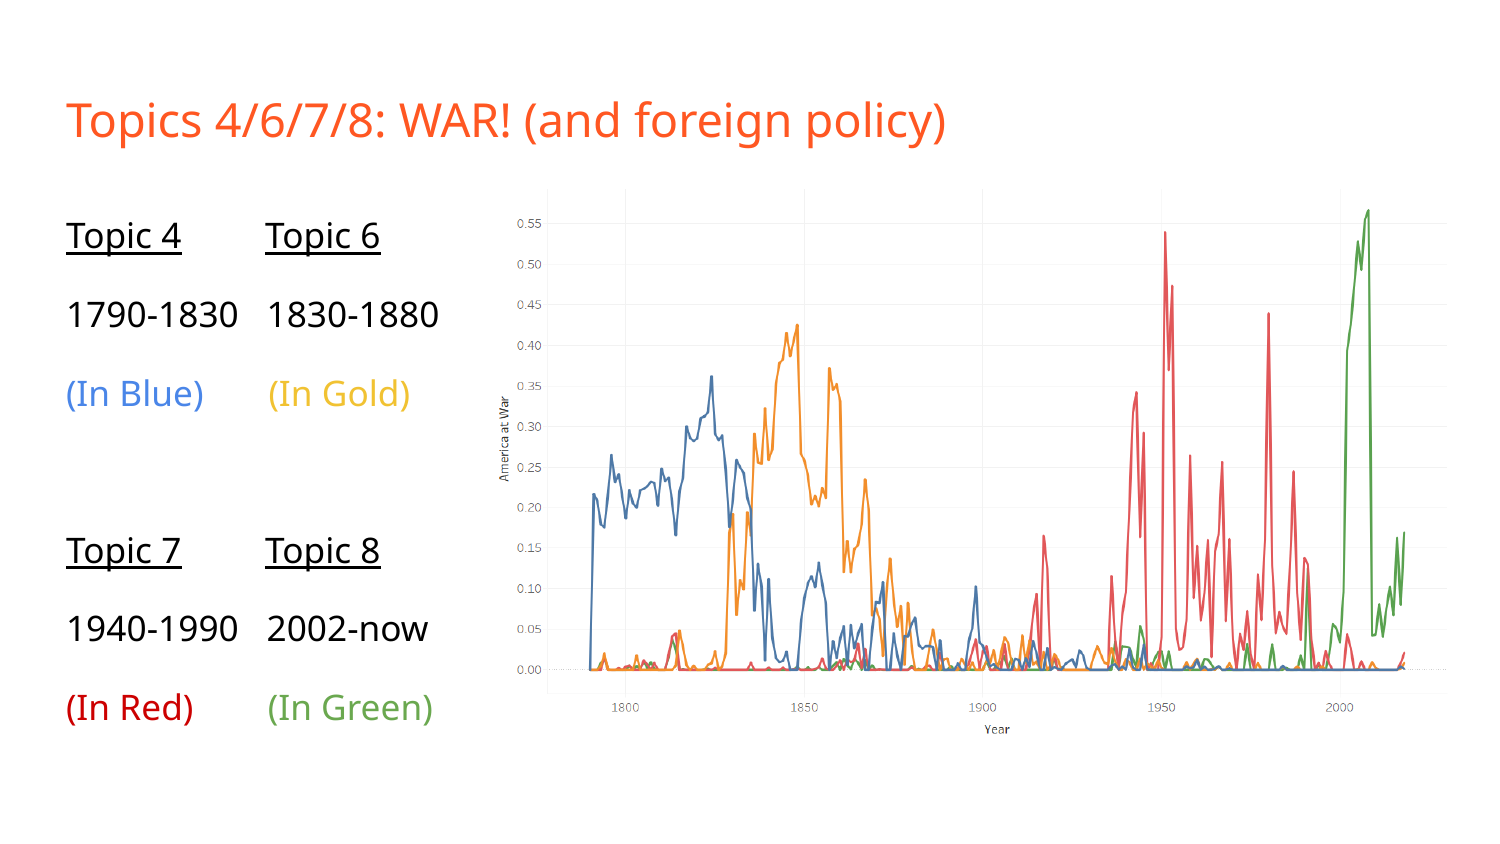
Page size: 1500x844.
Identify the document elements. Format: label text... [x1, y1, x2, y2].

list Topic 4 Topic 6 1790-1830 1830-1880 (In Blue) (In Gold) Topic 7 Topic 8 1940-1990 2002-now (In Red) (In Green) [51, 189, 484, 750]
title Topics 4/6/7/8: WAR! (and foreign policy) [51, 72, 1449, 167]
picture [486, 188, 1450, 750]
